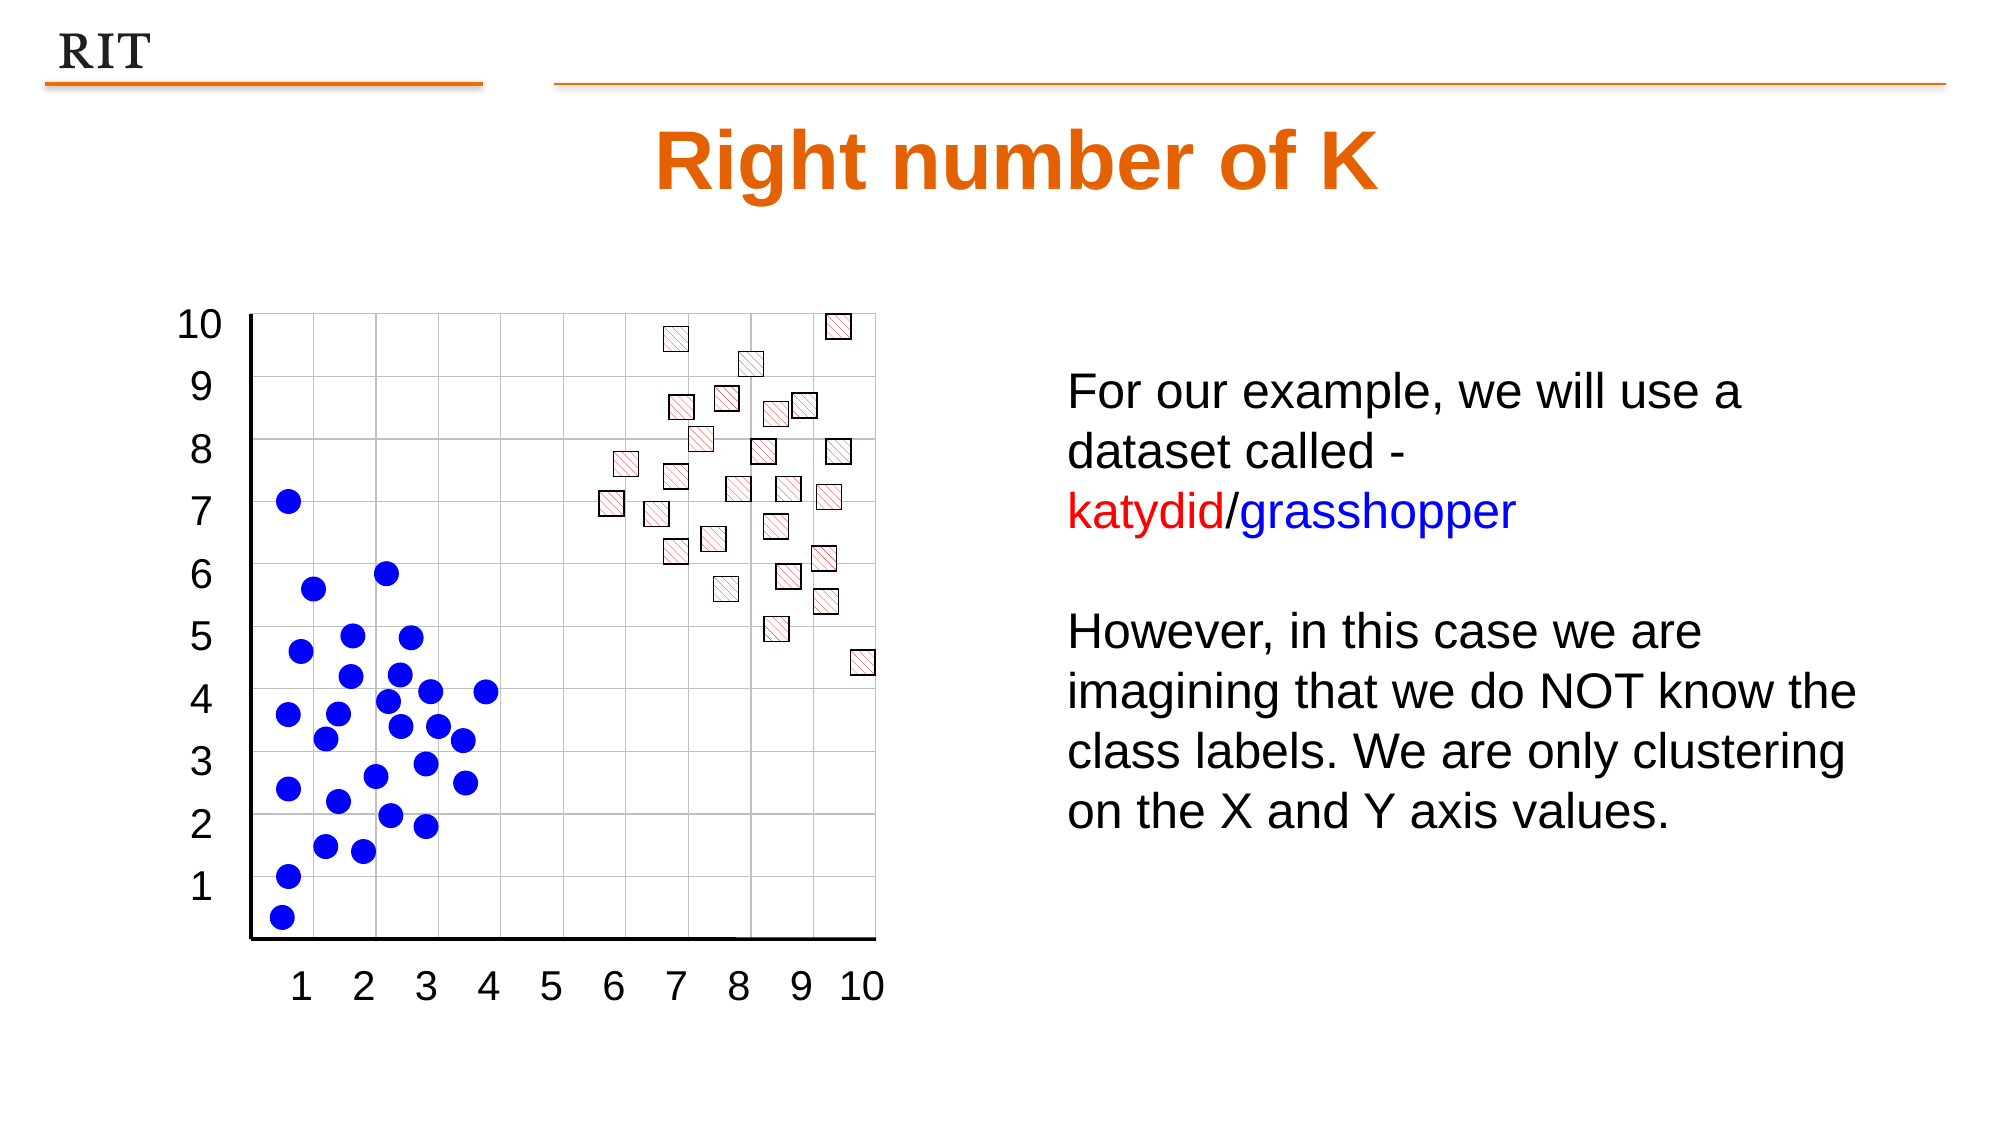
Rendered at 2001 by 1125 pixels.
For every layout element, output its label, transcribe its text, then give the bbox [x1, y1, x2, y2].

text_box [163, 288, 899, 1017]
title Right number of K [117, 114, 1918, 198]
text_box For our example, we will use a dataset called - katydid/grasshopper However, in this case we are imagining that we do NOT know the class labels. We are only clustering on the X and Y axis values. [1052, 350, 1891, 846]
